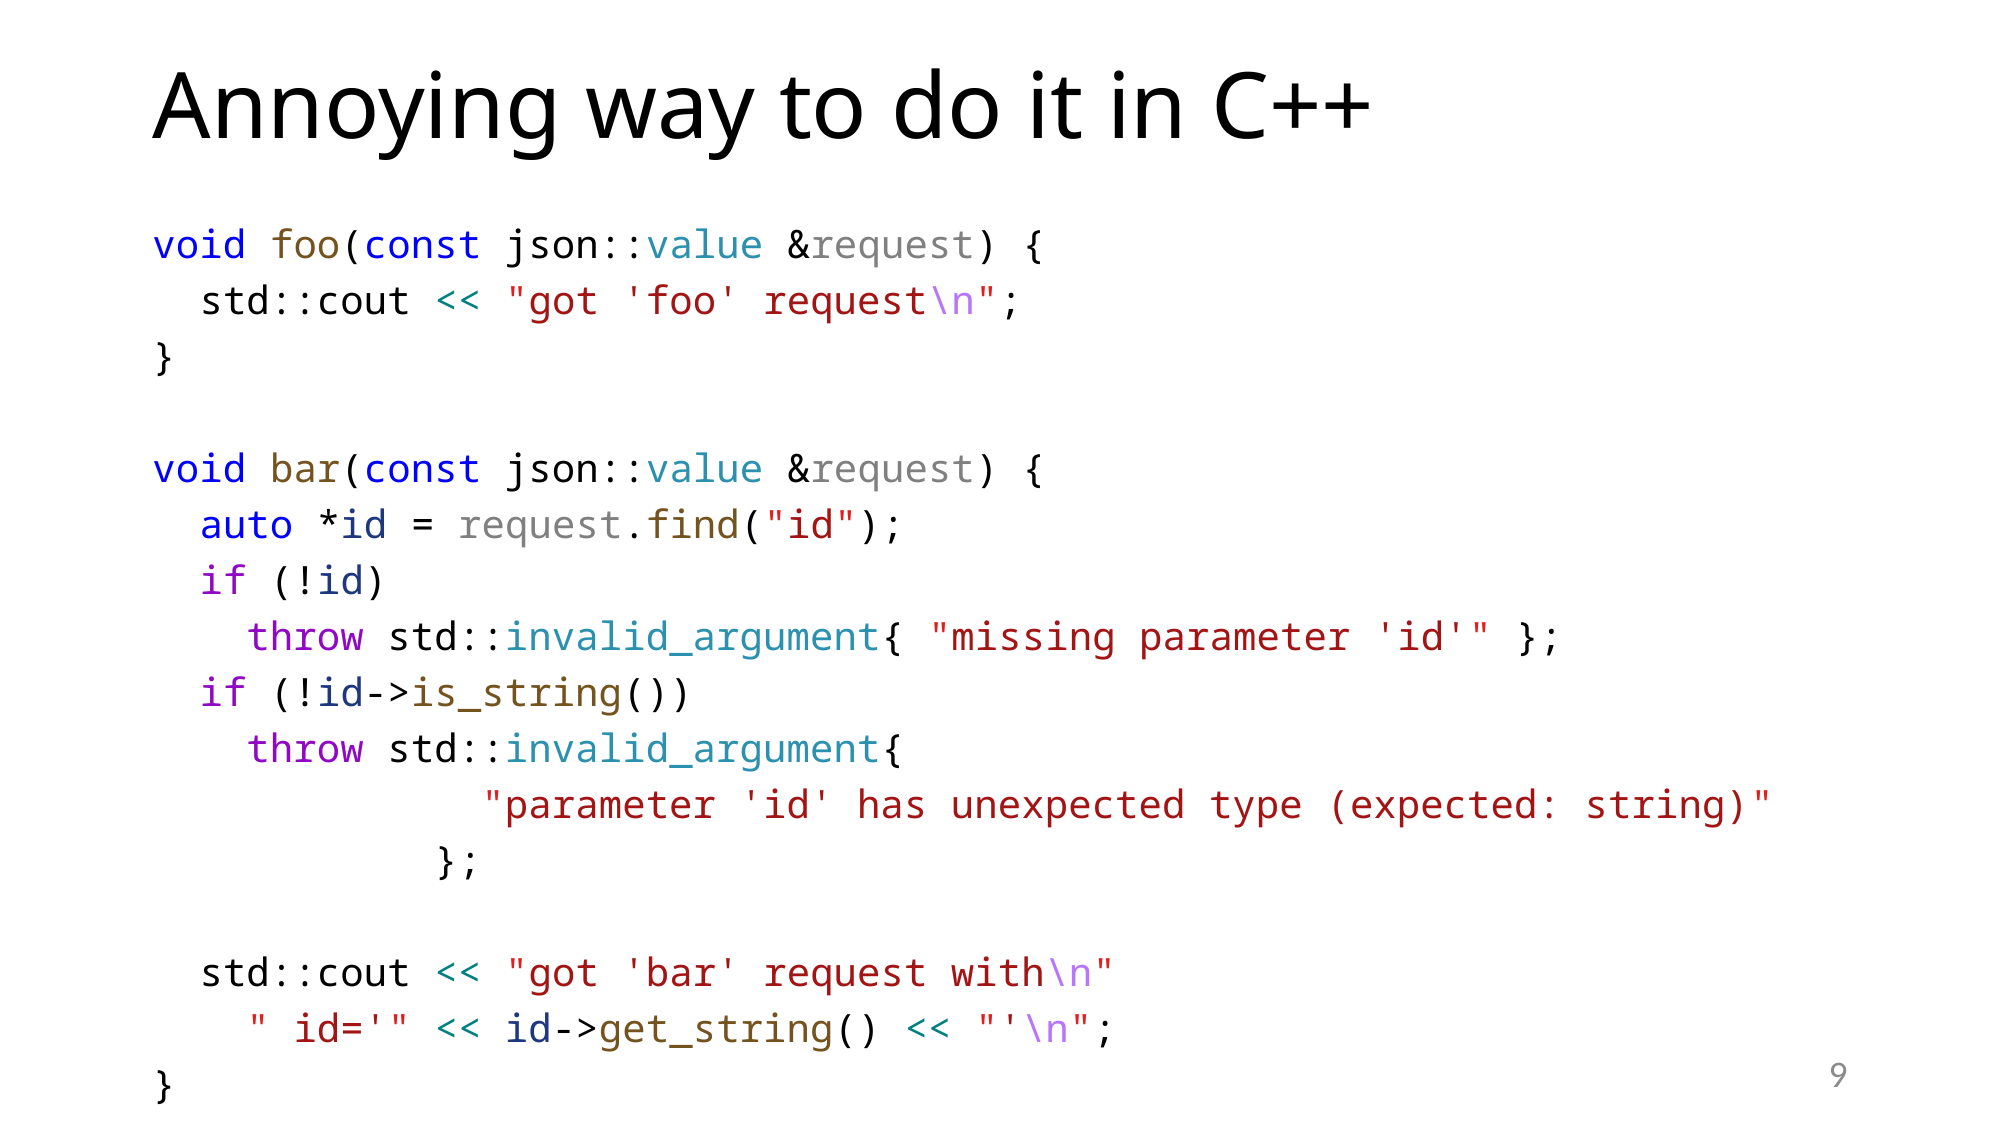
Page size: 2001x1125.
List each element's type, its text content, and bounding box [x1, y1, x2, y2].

title Annoying way to do it in C++ [137, 0, 1863, 217]
list void foo(const json::value &request) { std::cout << "got 'foo' request\n"; } void bar(const json::value &request) { auto *id = request.find("id"); if (!id) throw std::invalid_argument{ "missing parameter 'id'" }; if (!id->is_string()) throw std::invalid_argument{ "parameter 'id' has unexpected type (expected: string)" }; std::cout << "got 'bar' request with\n" " id='" << id->get_string() << "'\n"; } [137, 217, 1863, 1125]
slide_number 9 [1412, 1042, 1863, 1103]
